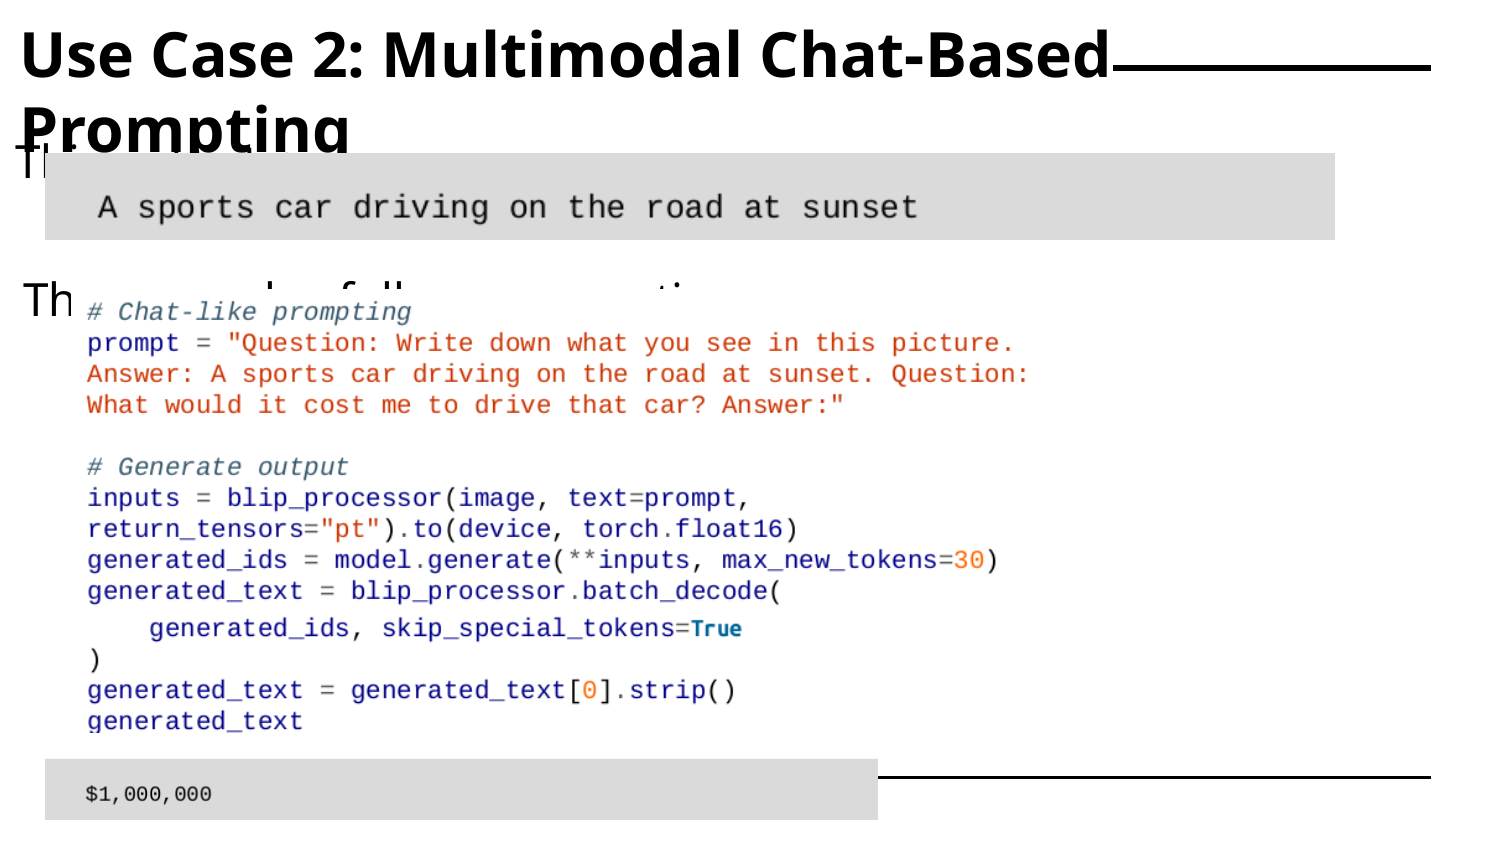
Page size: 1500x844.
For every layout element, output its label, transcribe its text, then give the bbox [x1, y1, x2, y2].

picture [44, 758, 878, 821]
text_box This outputs: [0, 90, 1492, 177]
text_box Then we ask a follow-up question: [8, 228, 1500, 315]
picture [71, 289, 1092, 733]
title Use Case 2: Multimodal Chat-Based Prompting [4, 0, 1465, 90]
picture [44, 153, 1335, 240]
